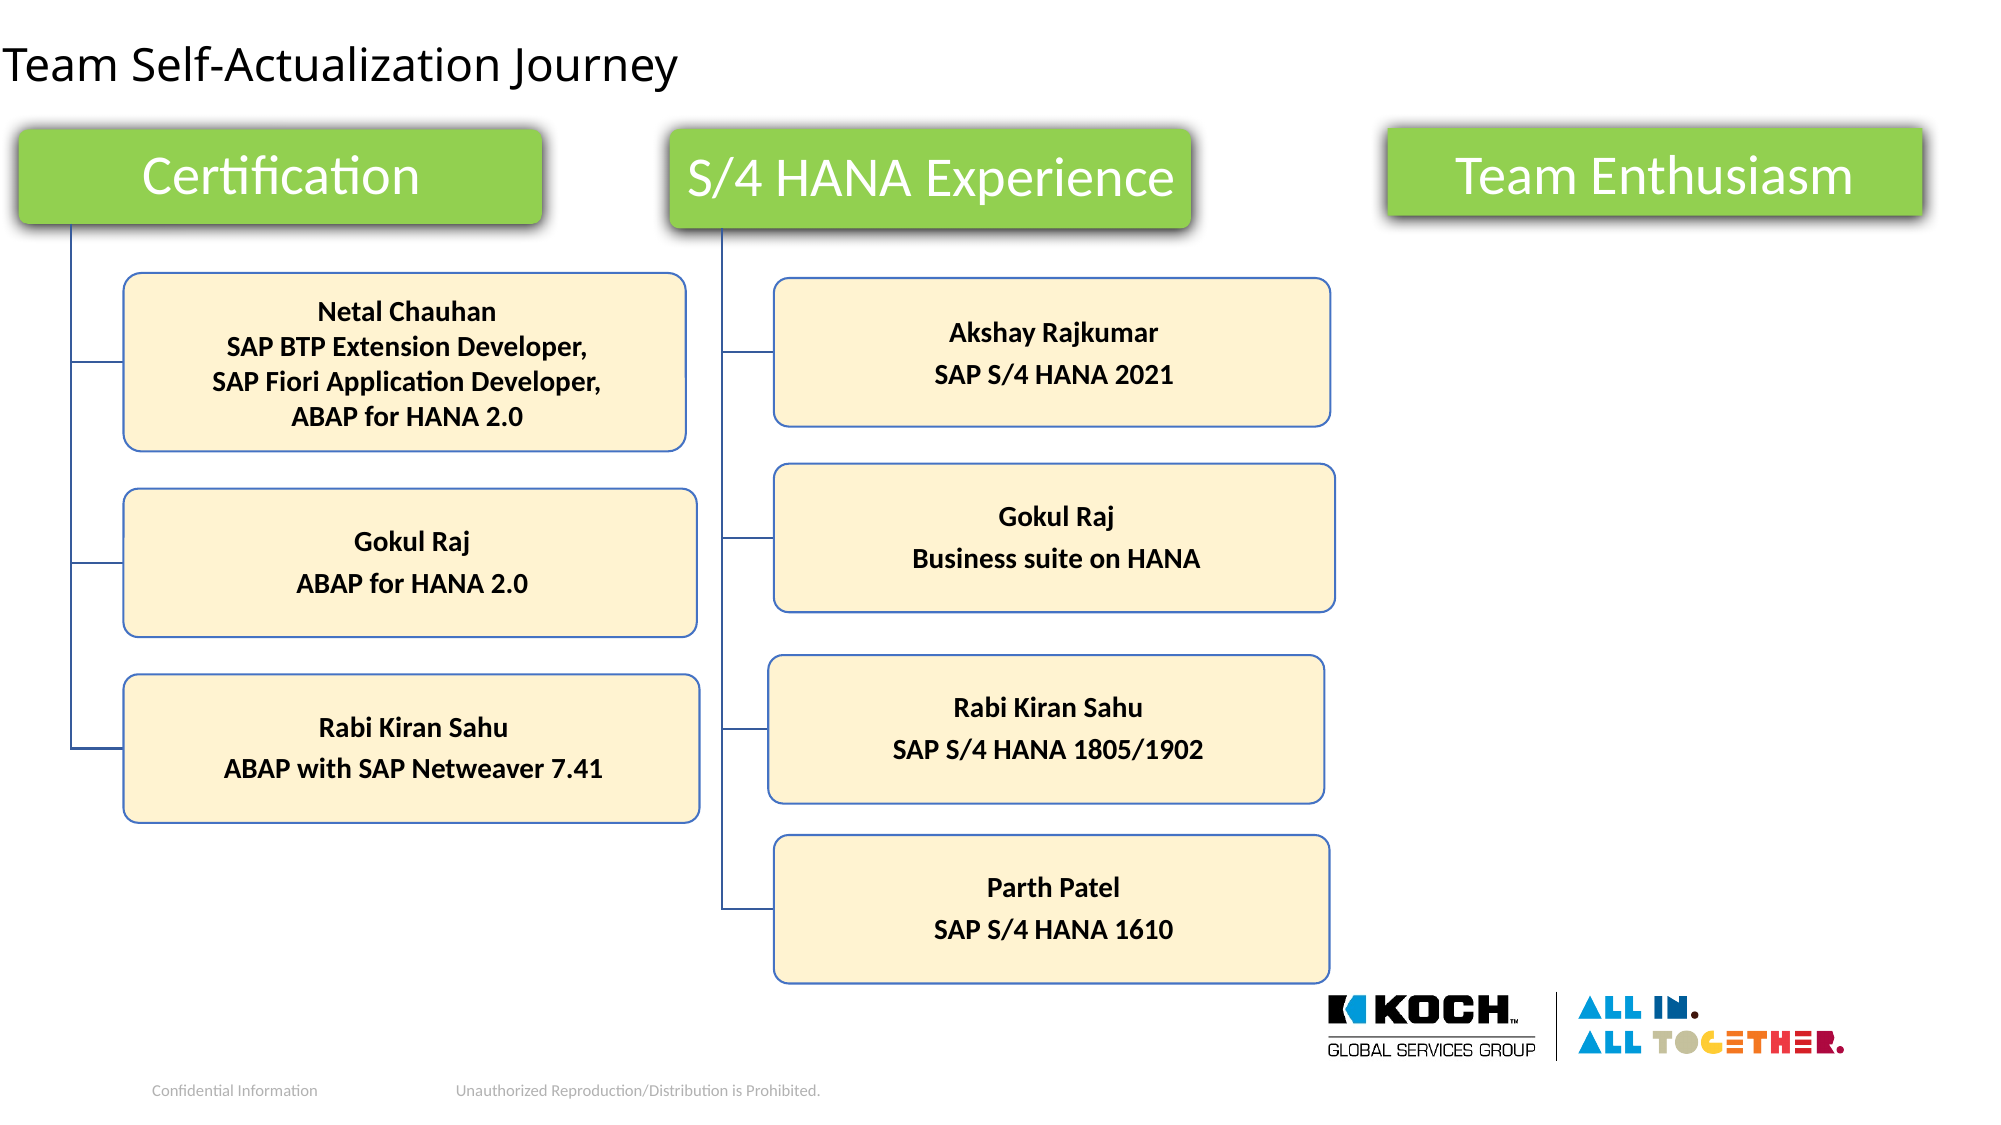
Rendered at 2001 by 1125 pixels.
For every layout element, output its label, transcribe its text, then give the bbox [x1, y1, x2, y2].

text_box Team Self-Actualization Journey [0, 34, 1670, 155]
picture [1322, 991, 1540, 1062]
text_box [18, 128, 1336, 996]
text_box Team Enthusiasm [1387, 127, 1923, 217]
picture [1578, 995, 1844, 1054]
